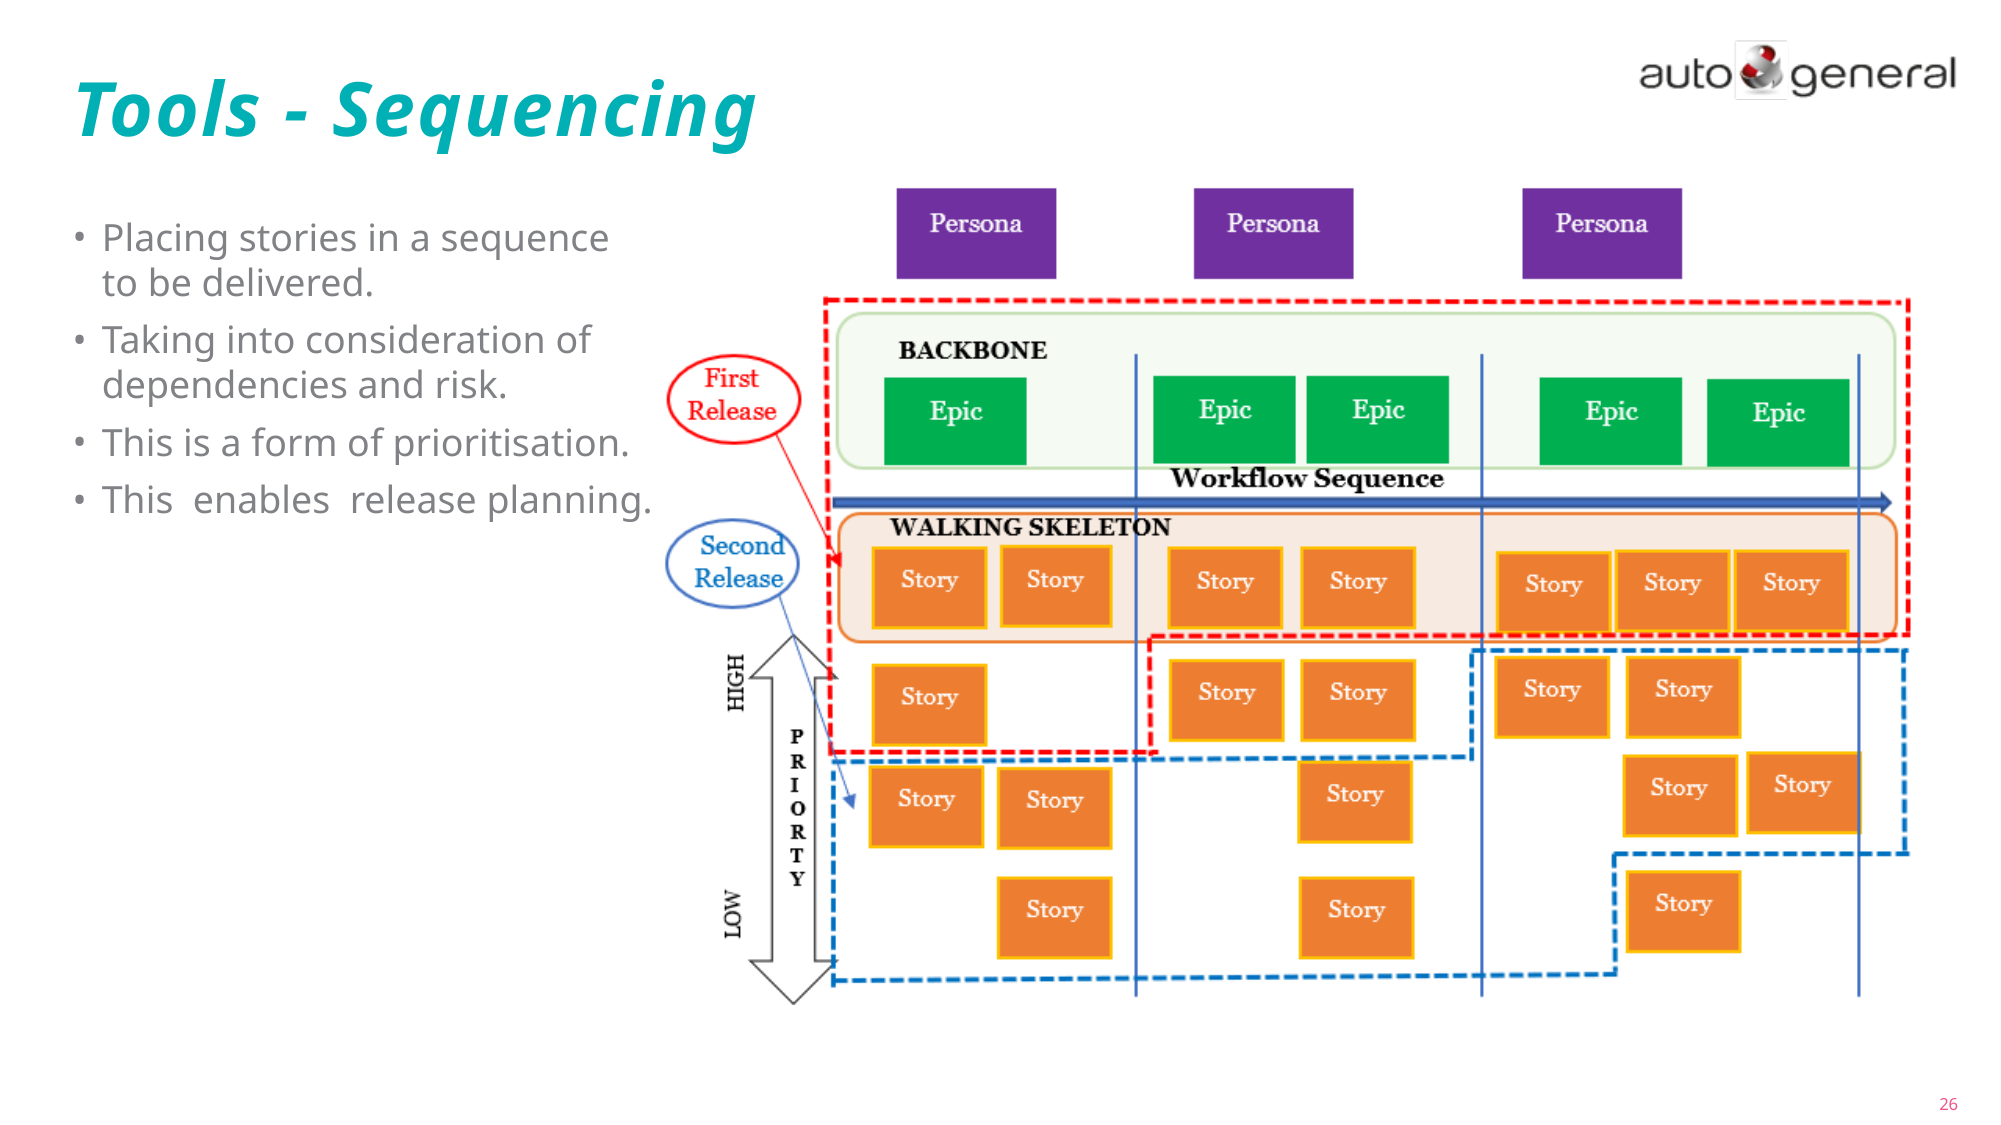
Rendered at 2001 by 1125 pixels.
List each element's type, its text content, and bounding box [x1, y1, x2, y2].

picture [1596, 8, 2000, 133]
title Tools - Sequencing [72, 67, 1618, 159]
text_box [315, 332, 2000, 1125]
list Placing stories in a sequence to be delivered. Taking into consideration of dependencies and risk. This is a form of prioritisation. This enables release planning. [72, 213, 653, 962]
picture [653, 176, 1928, 1016]
